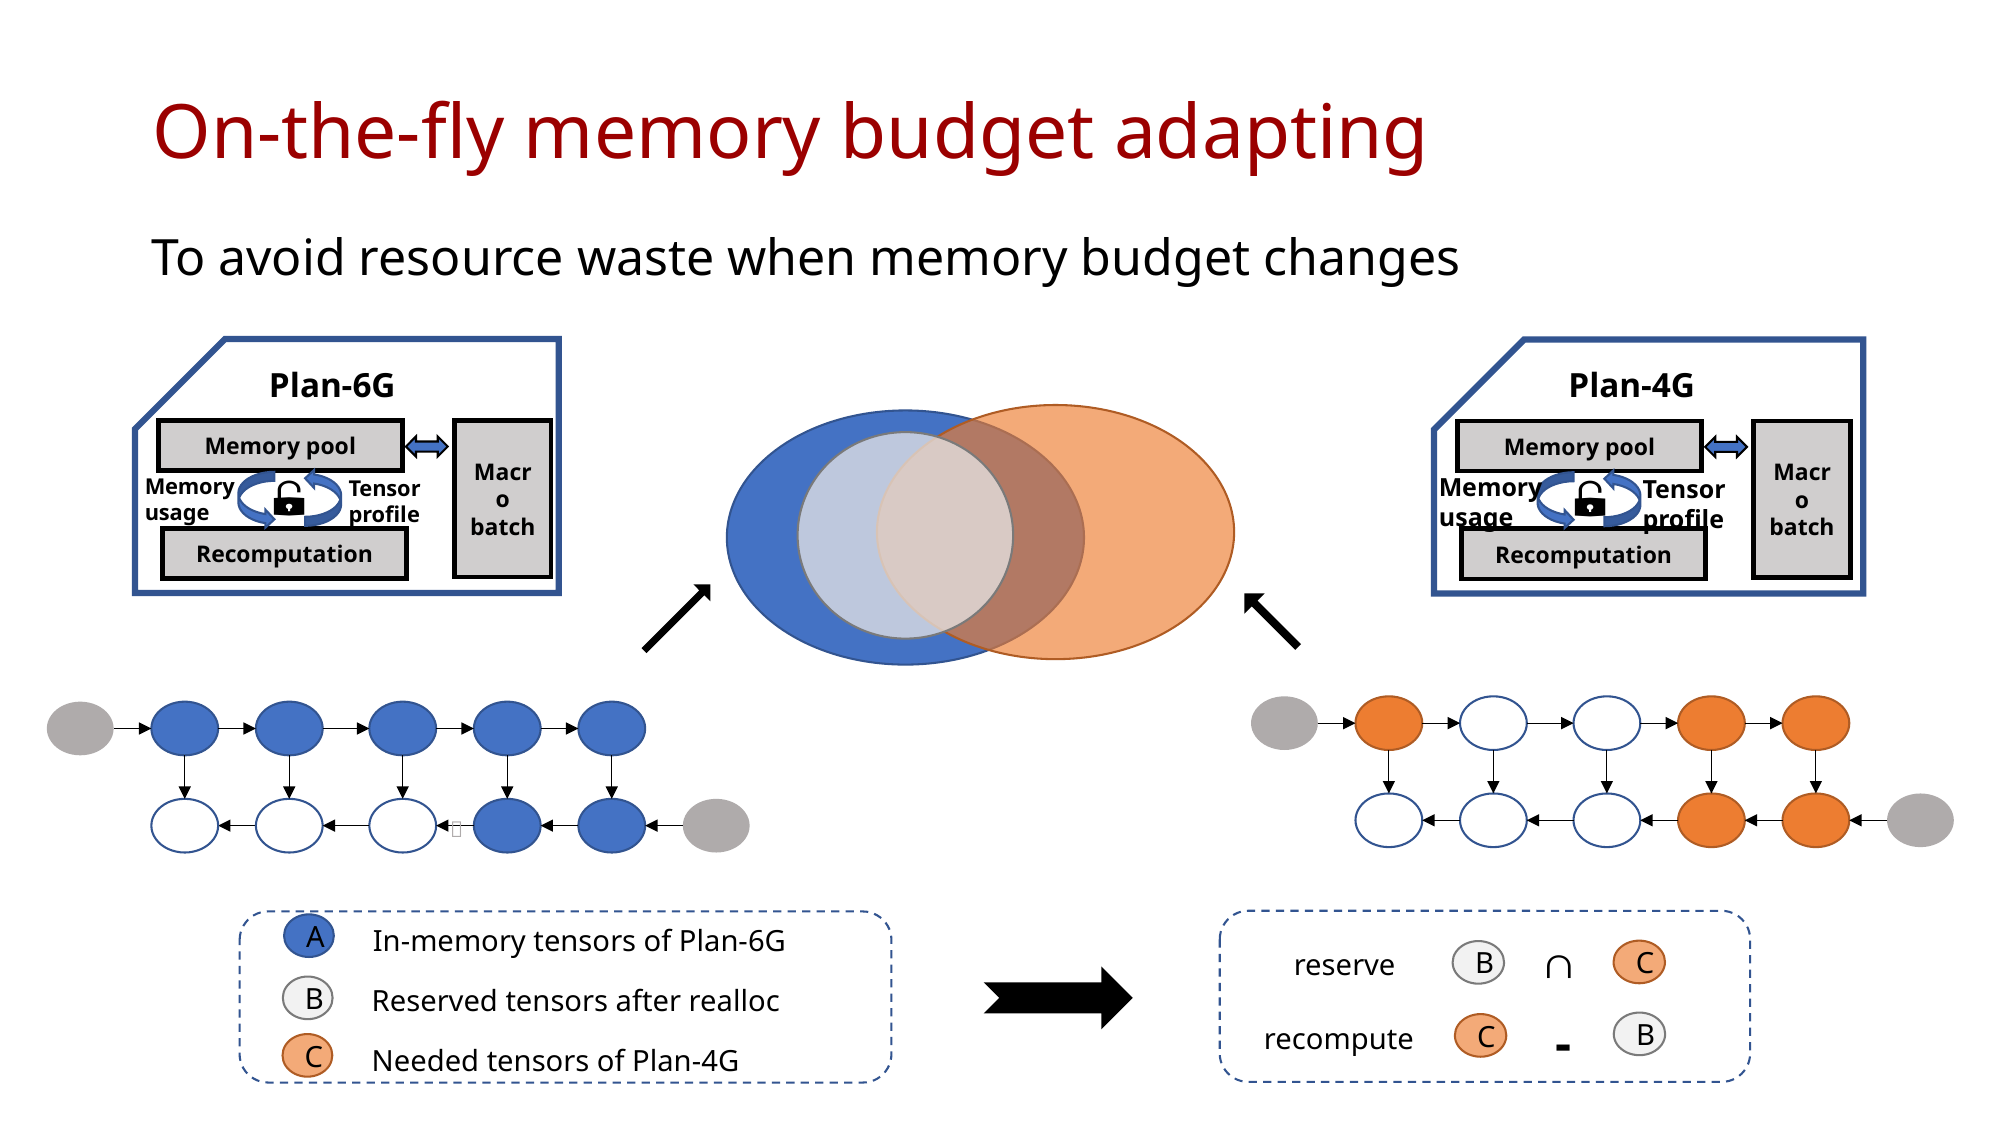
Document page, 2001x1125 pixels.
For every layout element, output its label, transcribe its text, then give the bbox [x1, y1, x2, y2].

title On-the-fly memory budget adapting [137, 59, 1863, 209]
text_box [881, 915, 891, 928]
text_box [1244, 593, 1302, 650]
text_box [1427, 339, 1864, 594]
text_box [1250, 696, 1954, 848]
text_box [725, 409, 988, 666]
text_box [132, 338, 559, 594]
text_box [238, 910, 893, 1084]
text_box [983, 966, 1133, 1030]
text_box [796, 431, 1015, 640]
text_box [938, 403, 1236, 661]
text_box [641, 584, 711, 654]
list To avoid resource waste when memory budget changes [136, 224, 1862, 994]
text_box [1219, 910, 1751, 1082]
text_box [46, 701, 750, 853]
